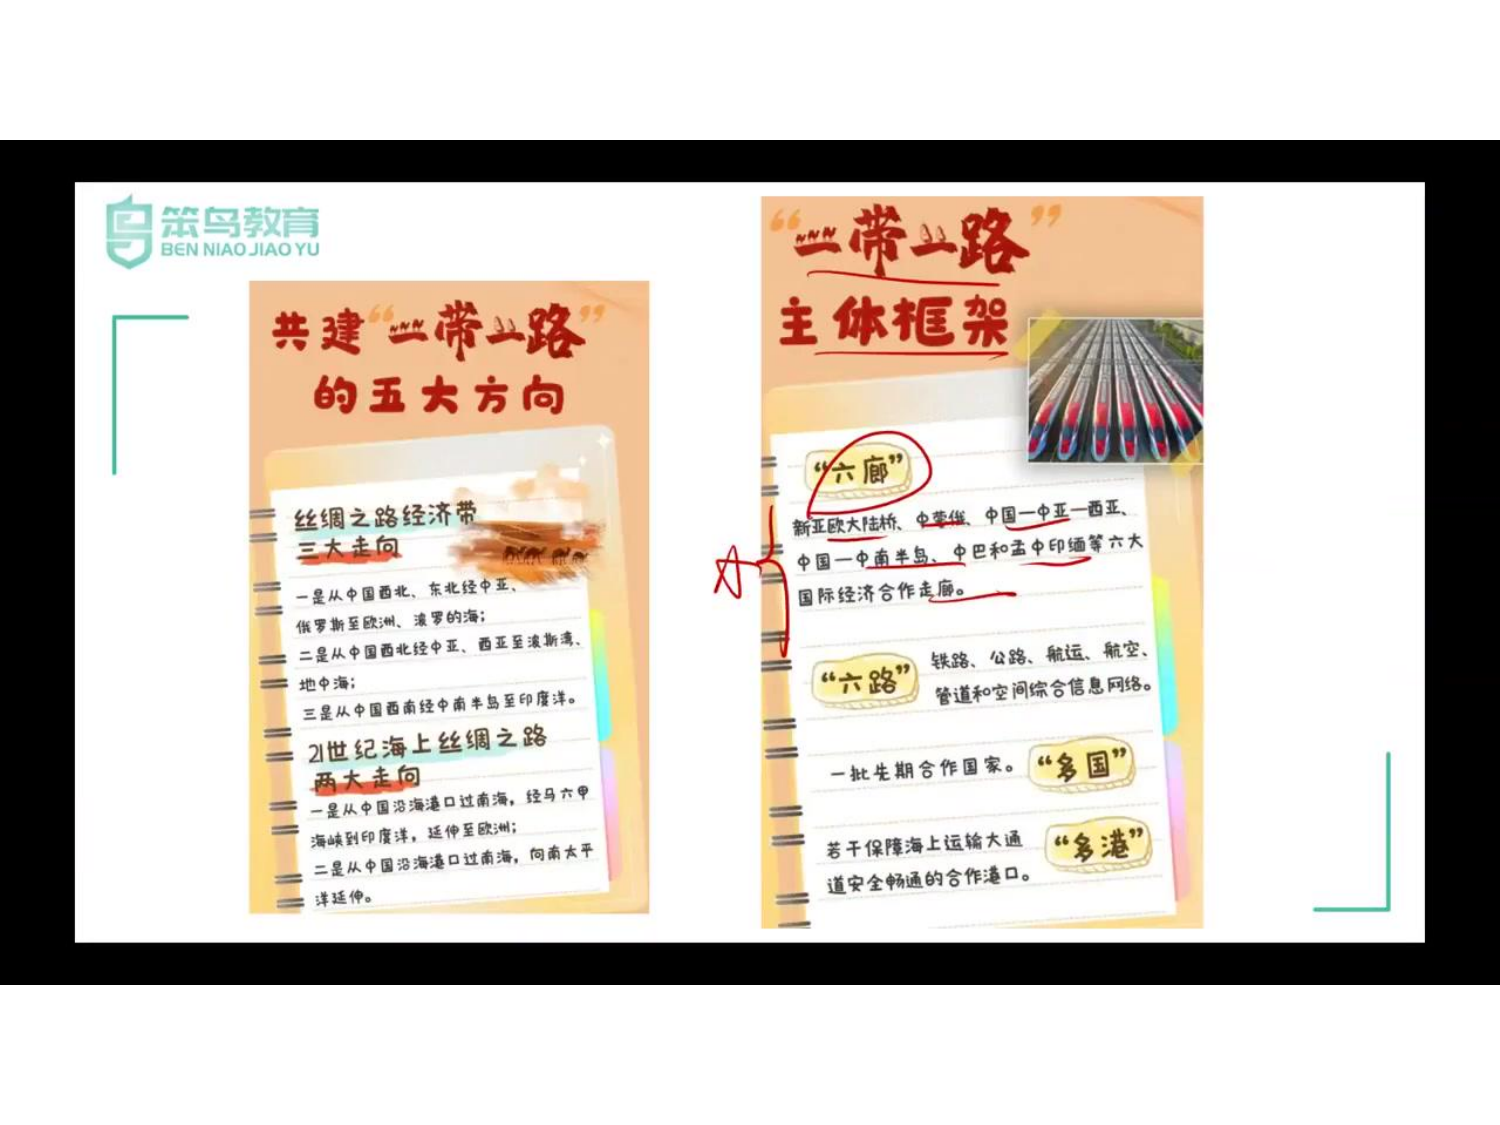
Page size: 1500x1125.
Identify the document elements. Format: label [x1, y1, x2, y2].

picture [0, 140, 1500, 985]
